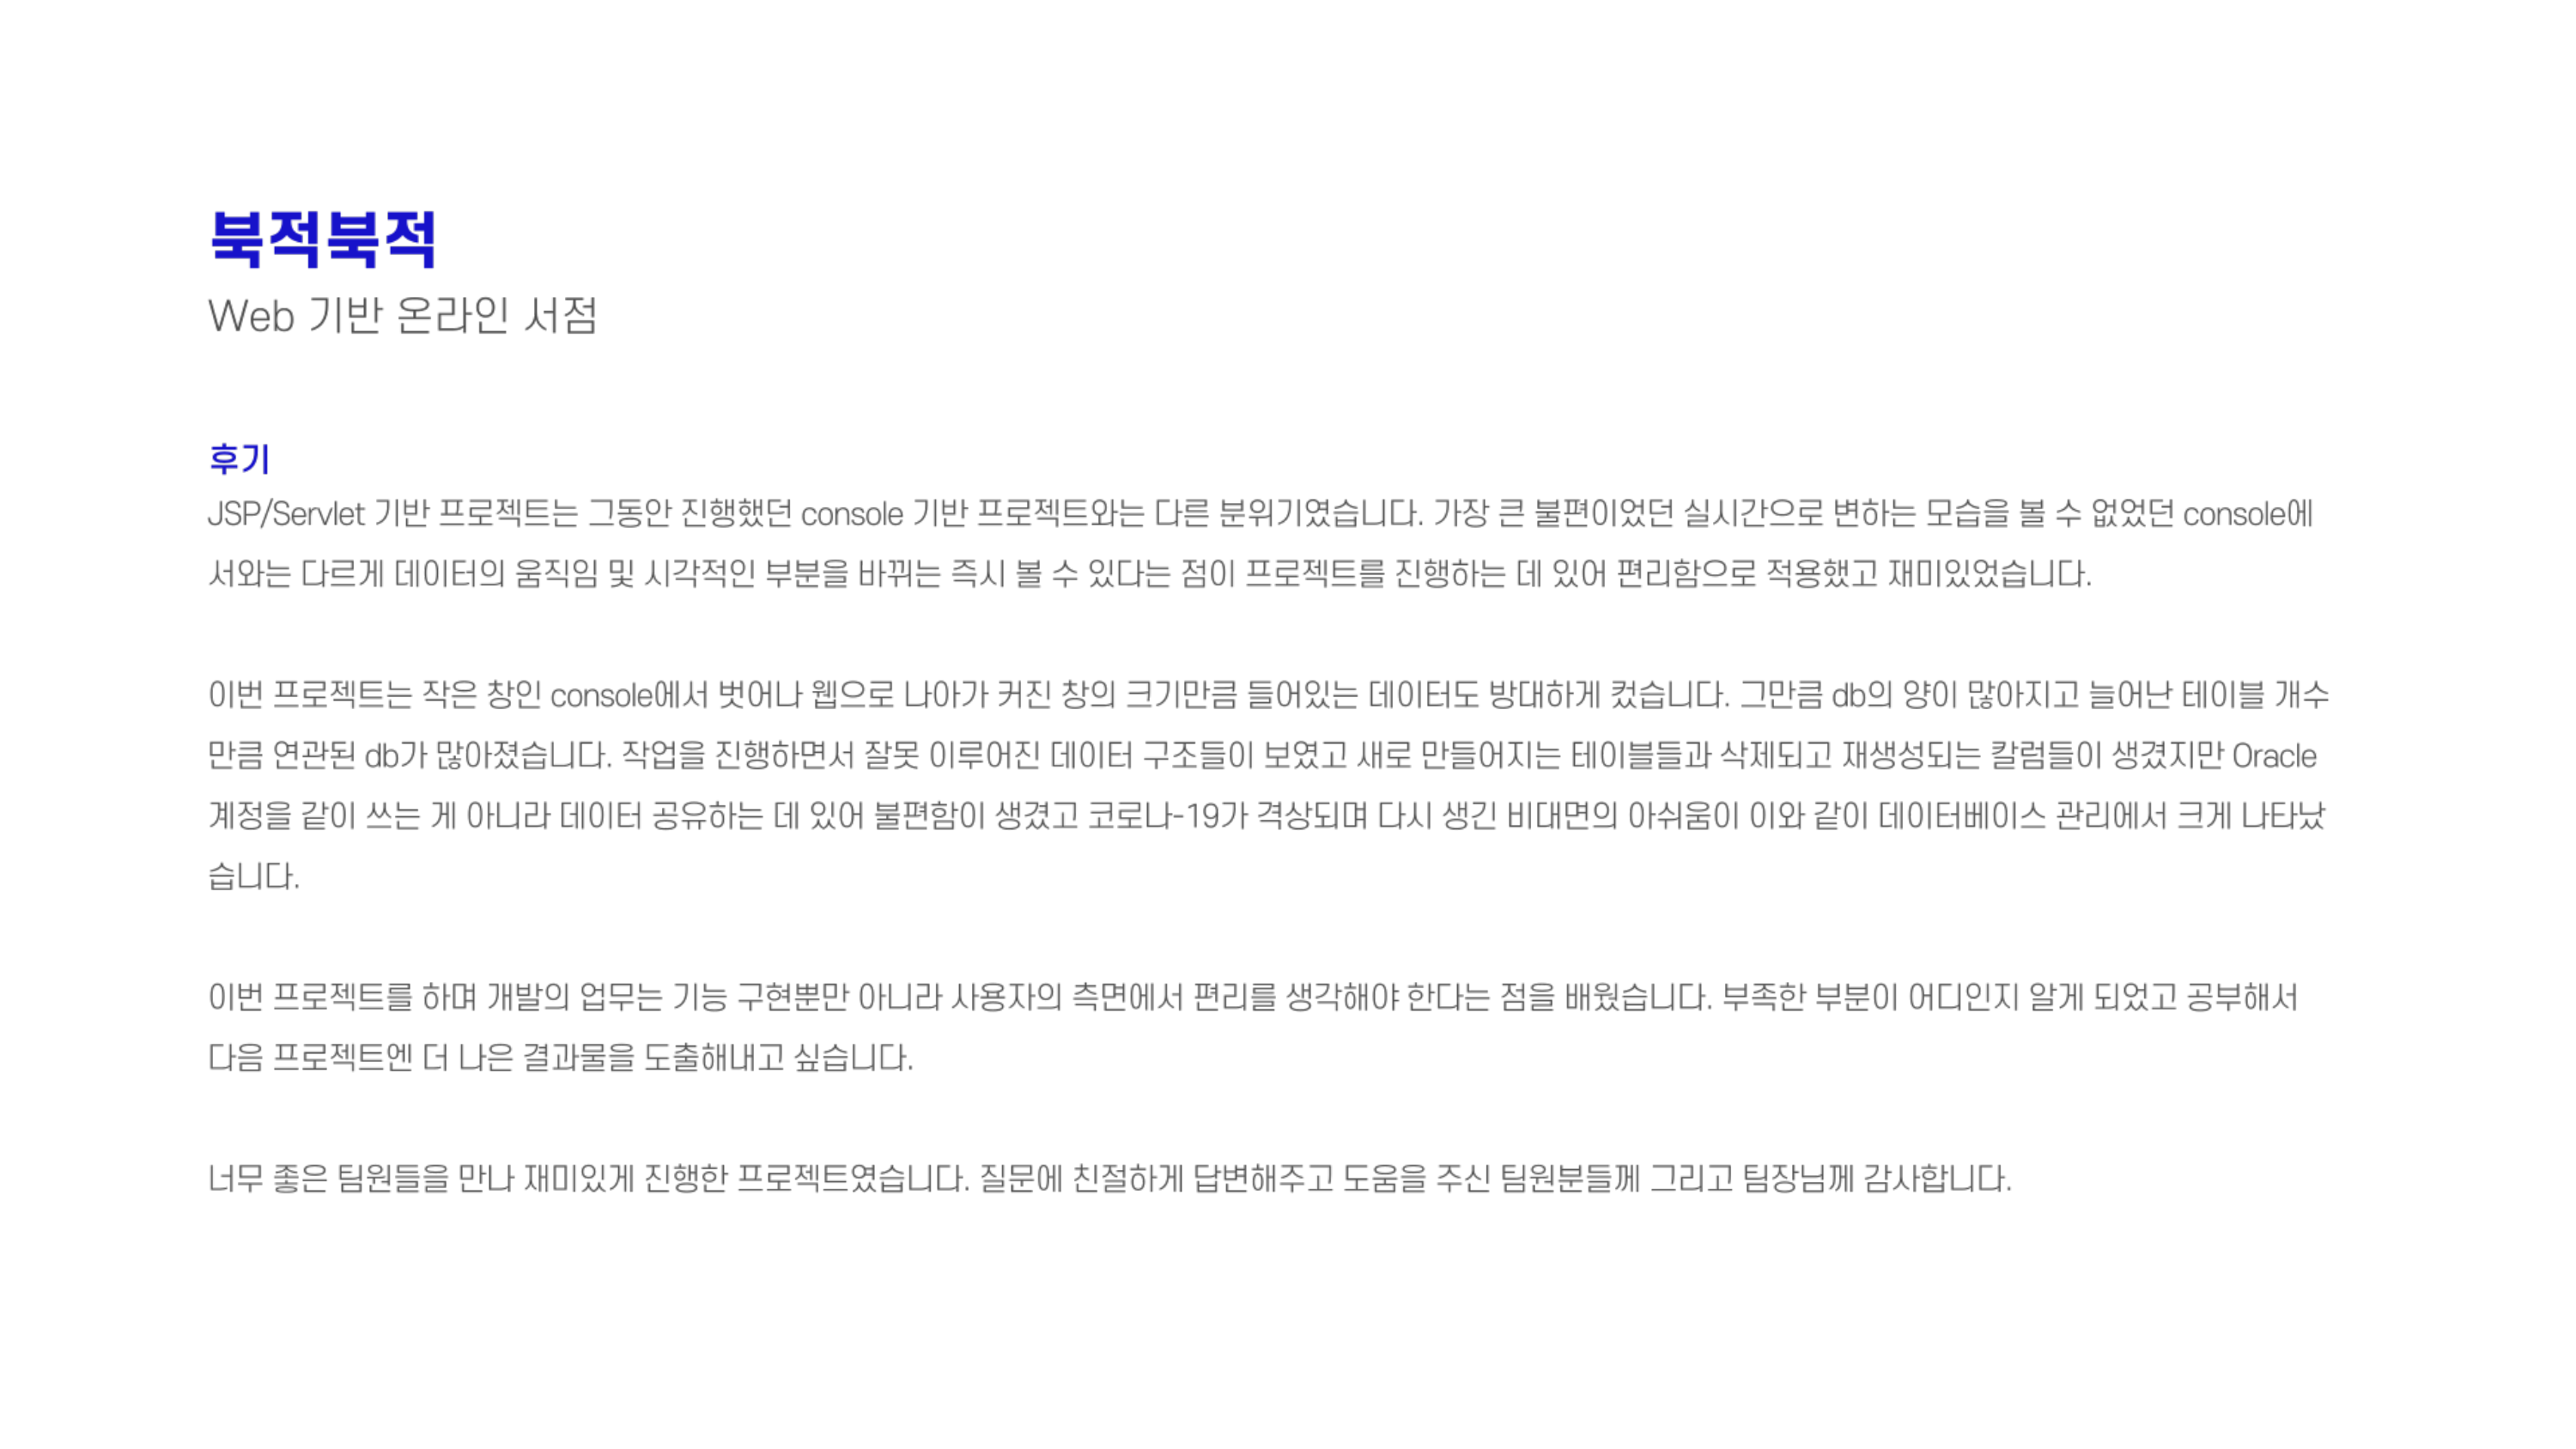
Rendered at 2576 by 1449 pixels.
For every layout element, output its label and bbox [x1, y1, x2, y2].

picture [199, 187, 626, 354]
picture [204, 431, 2348, 1222]
